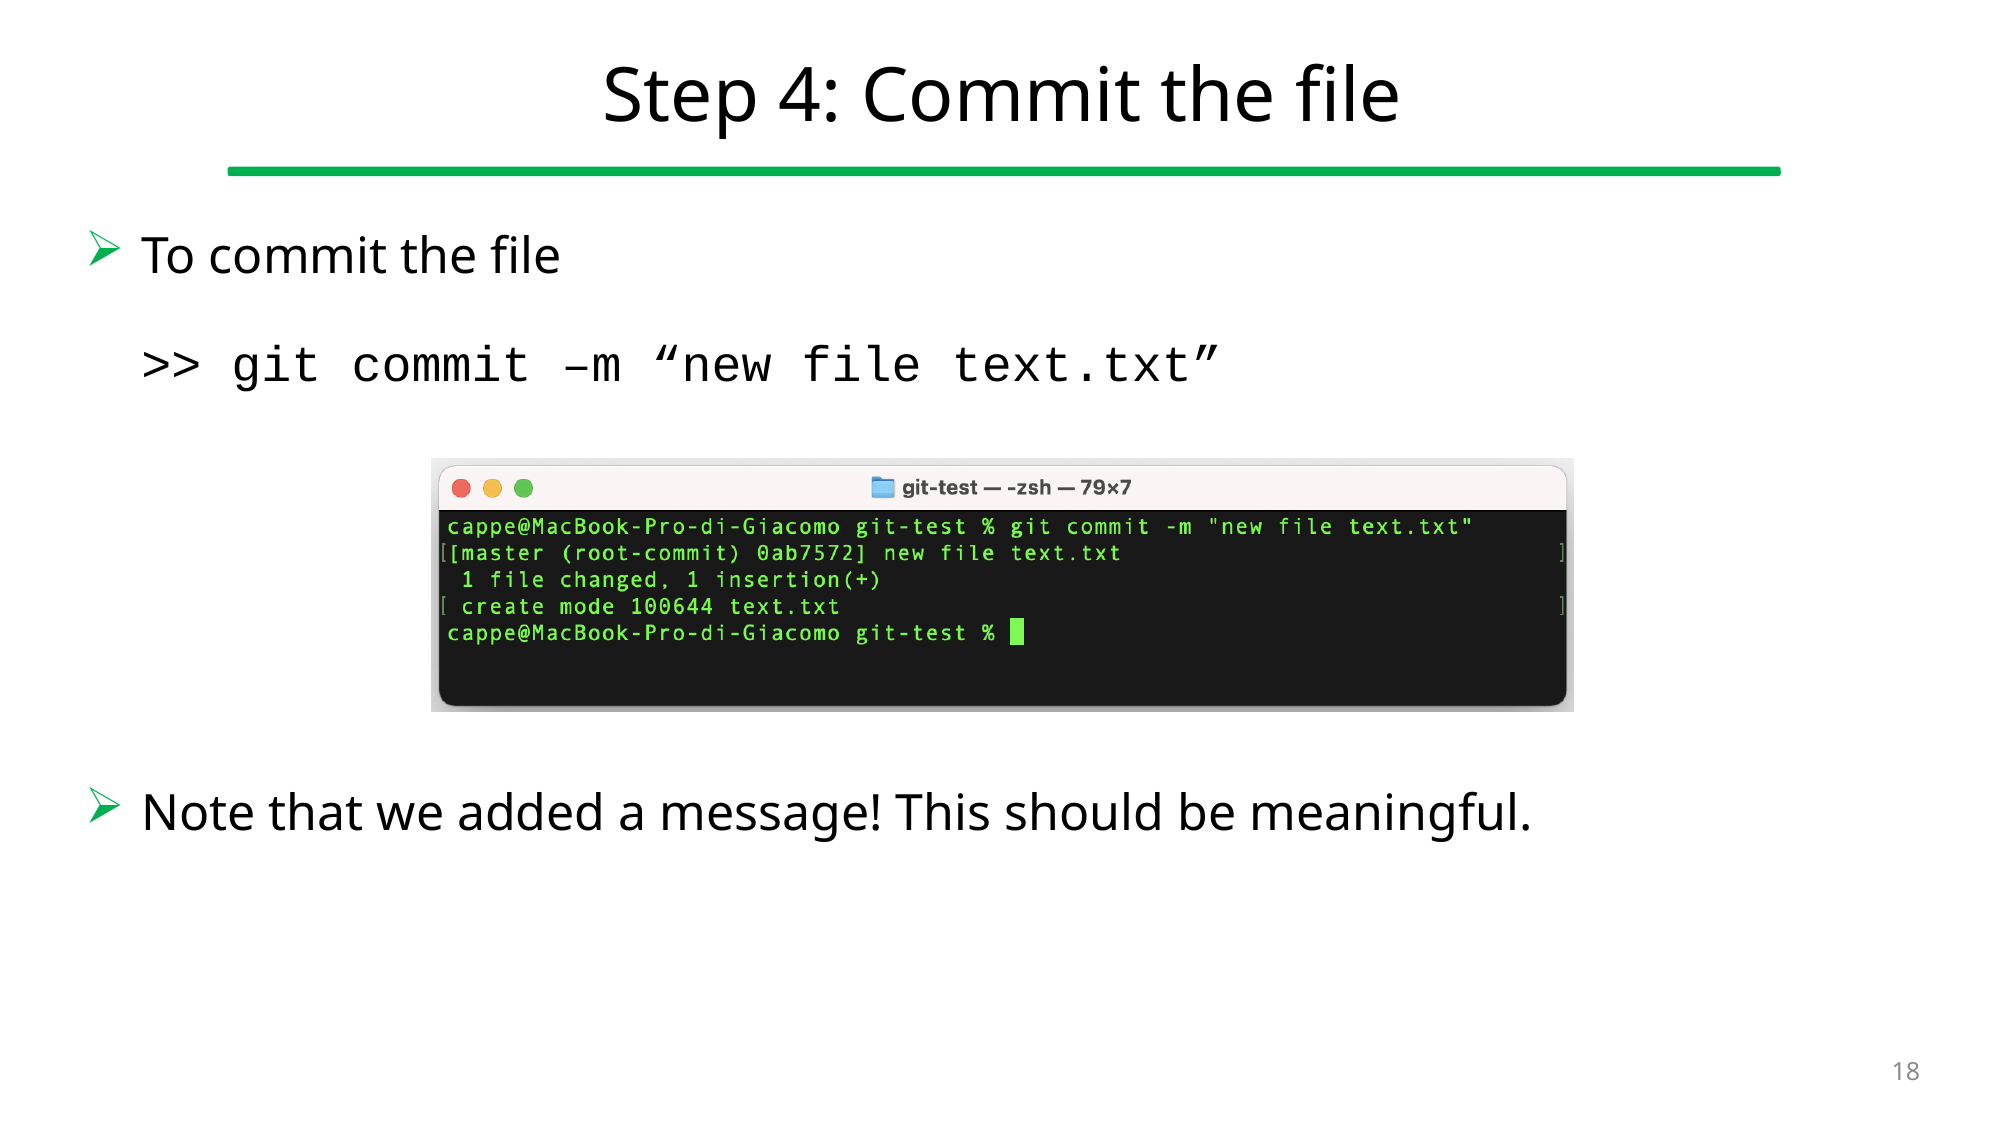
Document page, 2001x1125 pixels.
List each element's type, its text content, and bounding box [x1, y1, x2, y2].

picture [431, 458, 1574, 712]
slide_number 18 [1412, 1042, 1936, 1103]
title Step 4: Commit the file [70, 26, 1936, 168]
list To commit the file >> git commit –m “new file text.txt” Note that we added a message! This should be meaningful. [70, 223, 1936, 1099]
